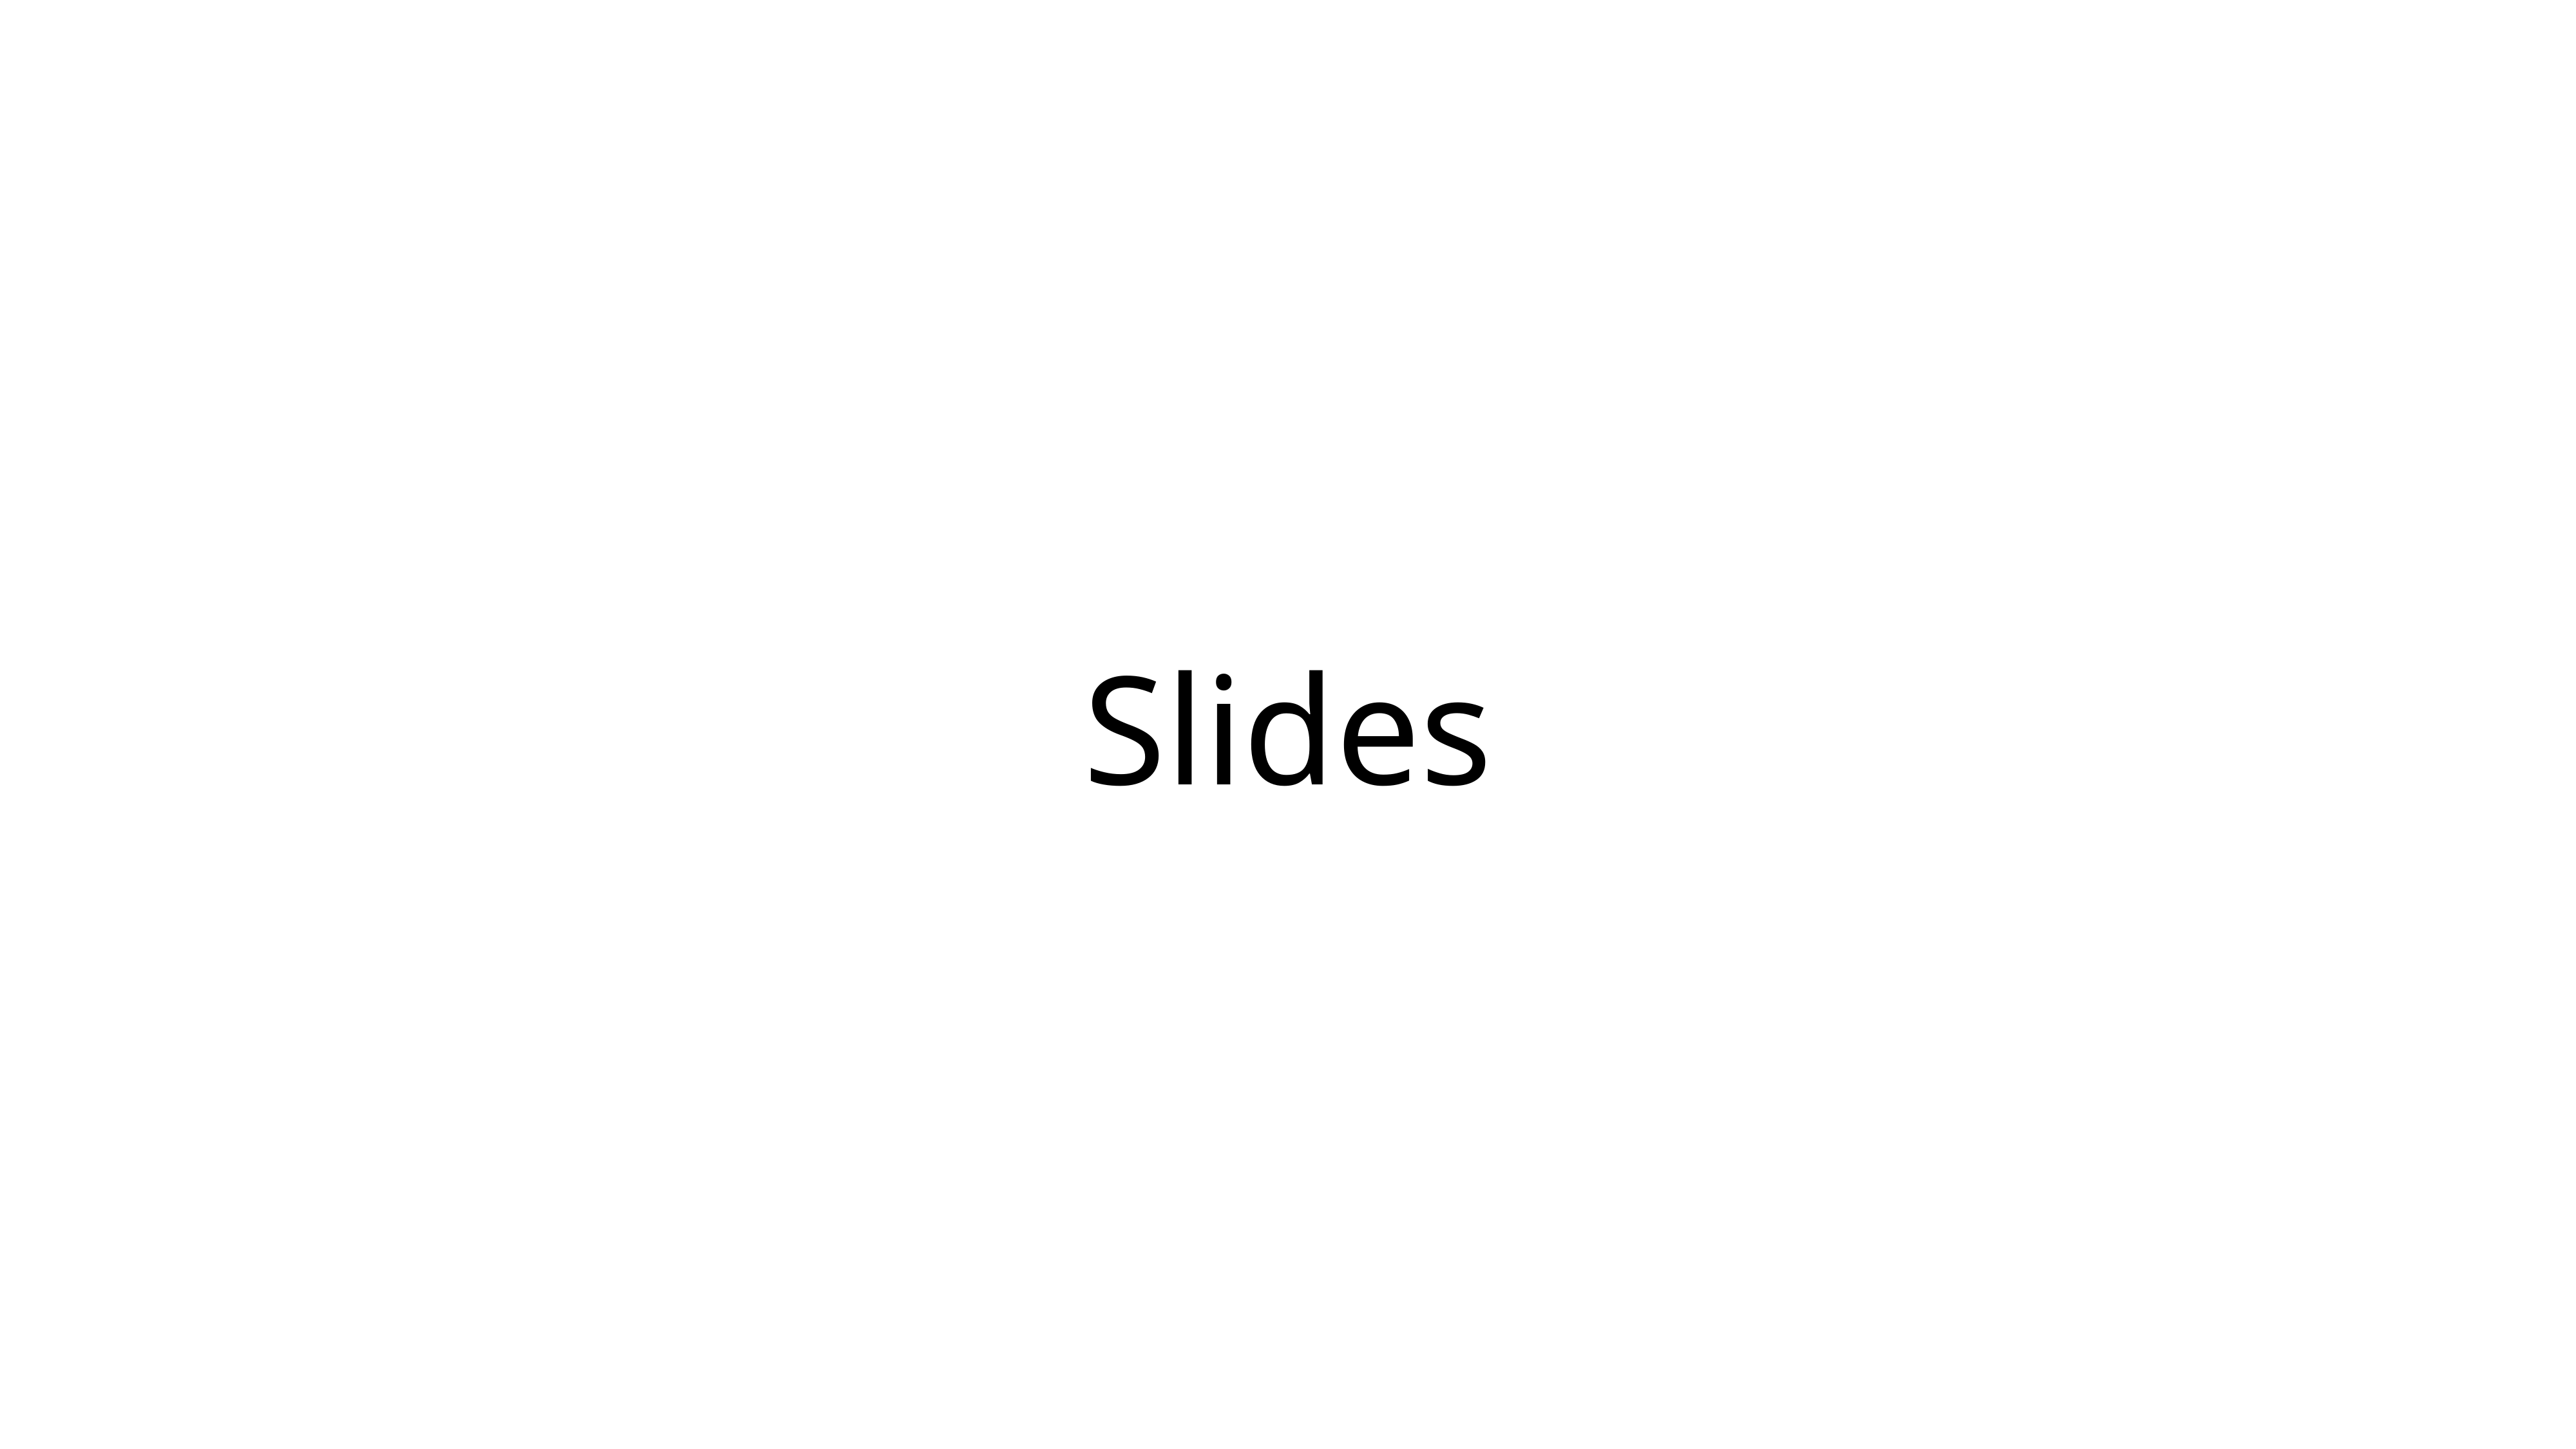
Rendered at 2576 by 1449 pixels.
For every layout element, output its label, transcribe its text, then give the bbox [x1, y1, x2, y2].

title Slides [510, 478, 2066, 971]
